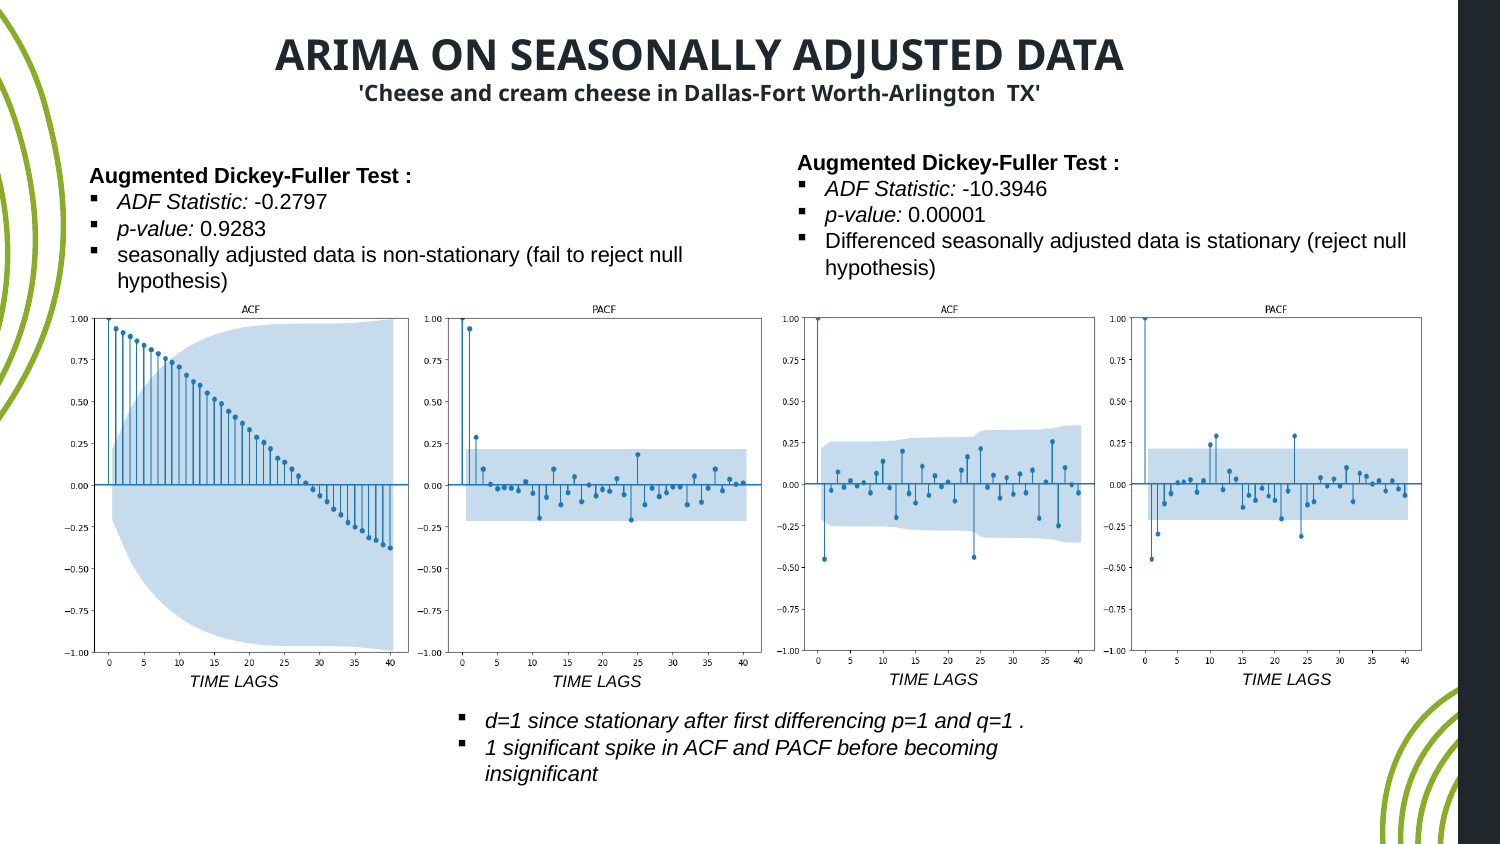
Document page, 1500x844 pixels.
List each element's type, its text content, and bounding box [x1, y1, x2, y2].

text_box Augmented Dickey-Fuller Test : ADF Statistic: -0.2797 p-value: 0.9283 seasonally adjusted data is non-stationary (fail to reject null hypothesis) [74, 154, 766, 299]
text_box d=1 since stationary after first differencing p=1 and q=1 . 1 significant spike in ACF and PACF before becoming insignificant [442, 699, 1123, 794]
text_box TIME LAGS [174, 681, 308, 699]
text_box TIME LAGS [537, 681, 670, 699]
title ARIMA ON SEASONALLY ADJUSTED DATA 'Cheese and cream cheese in Dallas-Fort Worth-Arlington TX' [57, 12, 1343, 121]
picture [770, 299, 1426, 671]
text_box TIME LAGS [873, 679, 1007, 697]
text_box TIME LAGS [1227, 679, 1360, 697]
picture [56, 299, 766, 674]
text_box Augmented Dickey-Fuller Test : ADF Statistic: -10.3946 p-value: 0.00001 Differenced seasonally adjusted data is stationary (reject null hypothesis) [782, 141, 1500, 287]
